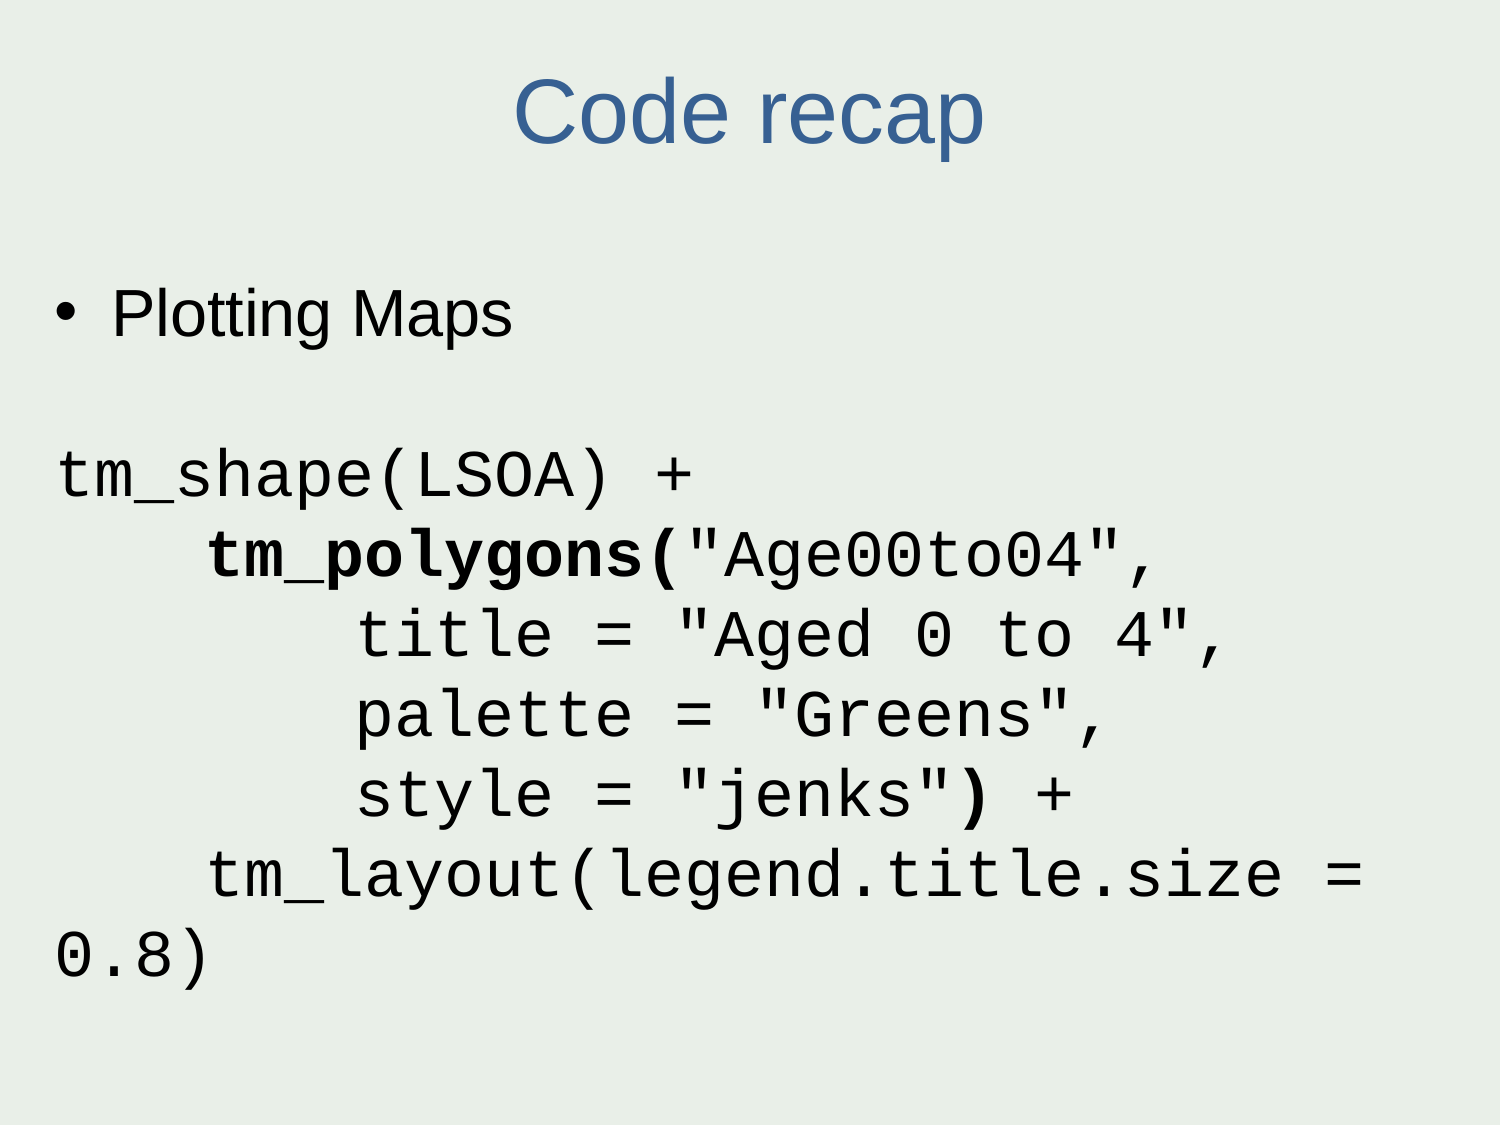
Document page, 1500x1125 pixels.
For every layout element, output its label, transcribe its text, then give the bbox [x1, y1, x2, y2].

text_box Code recap [75, 45, 1425, 233]
text_box Plotting Maps tm_shape(LSOA) + tm_polygons("Age00to04", title = "Aged 0 to 4", palette = "Greens", style = "jenks") + tm_layout(legend.title.size = 0.8) [39, 262, 1425, 1005]
